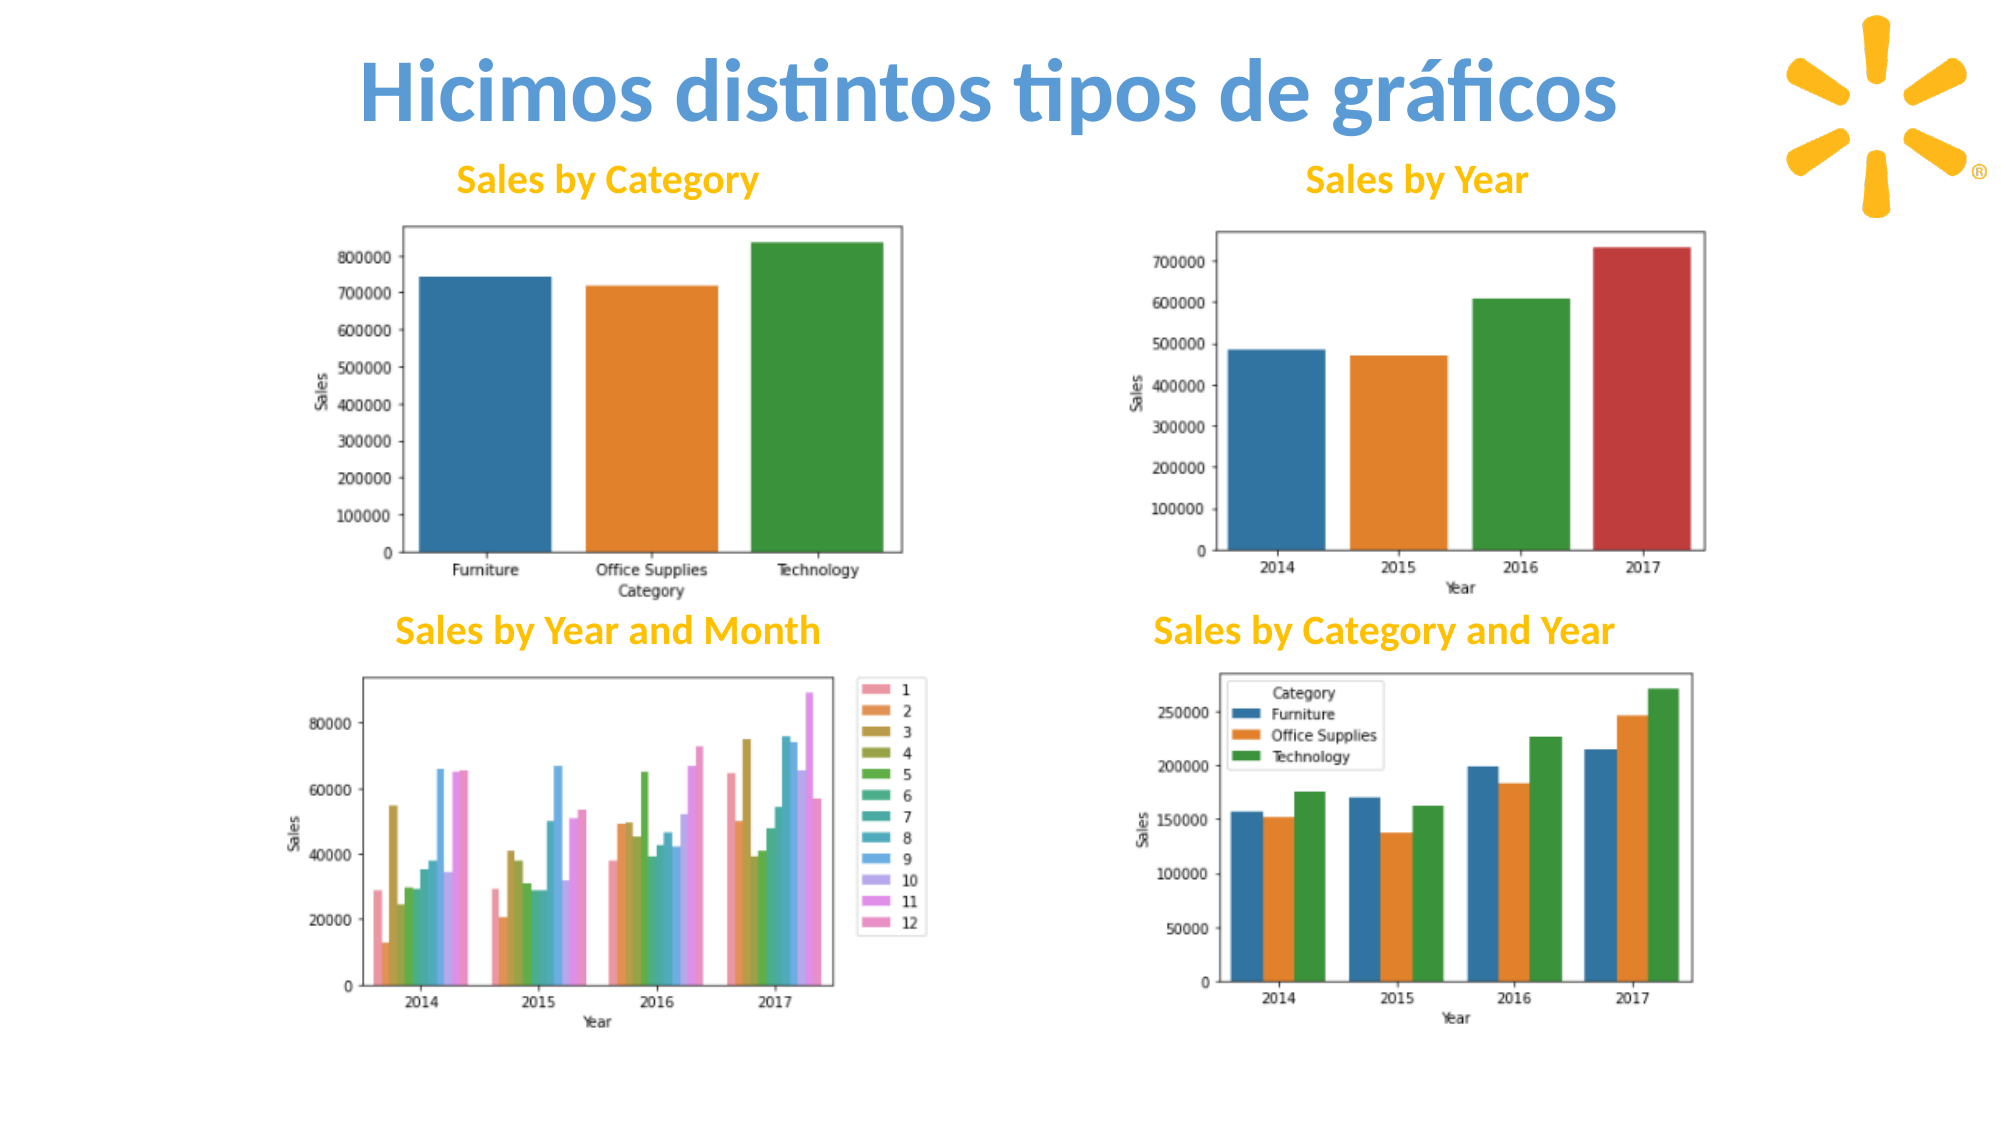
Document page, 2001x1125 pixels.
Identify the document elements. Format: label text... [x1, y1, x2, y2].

text_box Sales by Year and Month [258, 587, 959, 668]
picture [1130, 668, 1705, 1035]
picture [1786, 15, 1988, 218]
picture [299, 214, 917, 617]
text_box Sales by Year [1100, 136, 1735, 217]
picture [275, 661, 942, 1042]
picture [1108, 218, 1727, 621]
text_box Sales by Category [280, 136, 937, 217]
subtitle Hicimos distintos tipos de gráficos [249, 36, 1750, 157]
text_box Sales by Category and Year [1034, 587, 1735, 668]
